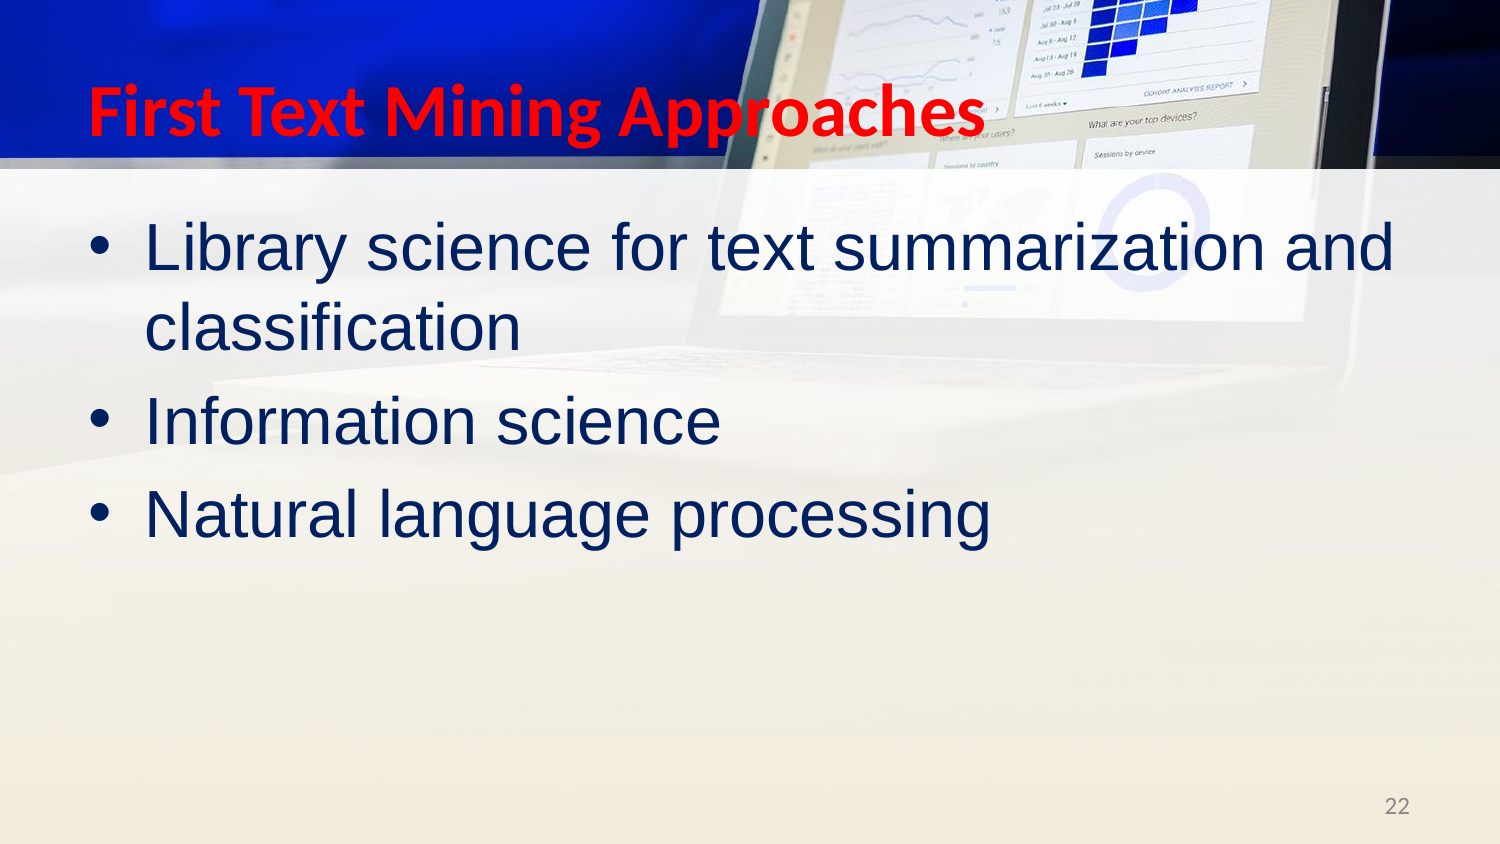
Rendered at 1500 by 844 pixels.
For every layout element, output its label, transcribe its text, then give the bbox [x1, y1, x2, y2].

picture [0, 0, 1500, 844]
list Library science for text summarization and classification Information science Natural language processing [73, 196, 1427, 798]
slide_number ‹#› [1074, 782, 1425, 827]
title First Text Mining Approaches [73, 44, 1427, 170]
